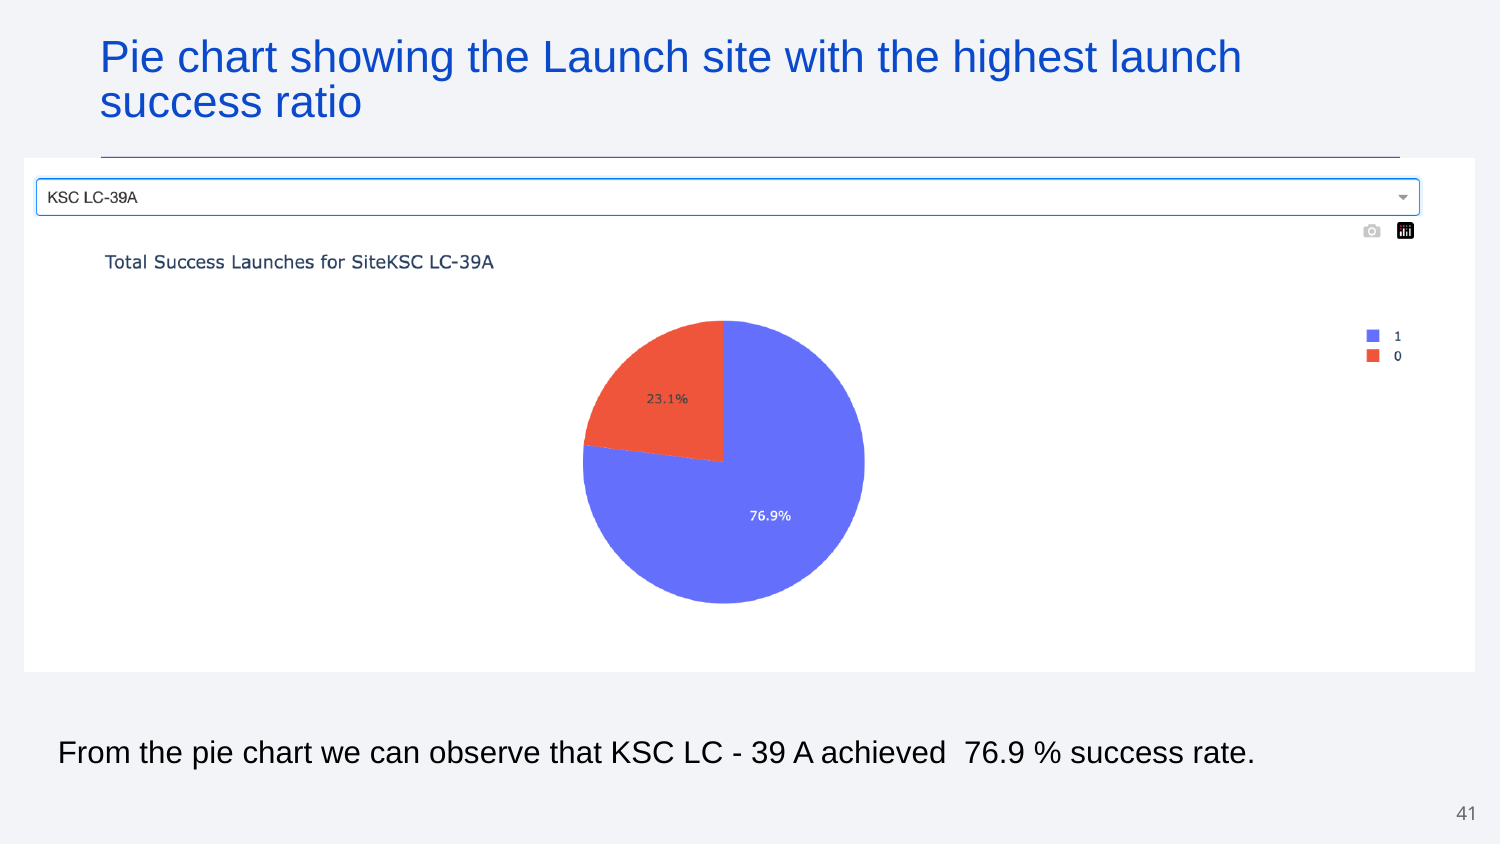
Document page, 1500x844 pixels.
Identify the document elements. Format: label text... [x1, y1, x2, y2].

text_box Pie chart showing the Launch site with the highest launch success ratio [88, 30, 1383, 134]
text_box From the pie chart we can observe that KSC LC - 39 A achieved 76.9 % success rate. [42, 716, 1453, 785]
picture [0, 0, 1500, 844]
slide_number ‹#› [1235, 794, 1490, 832]
